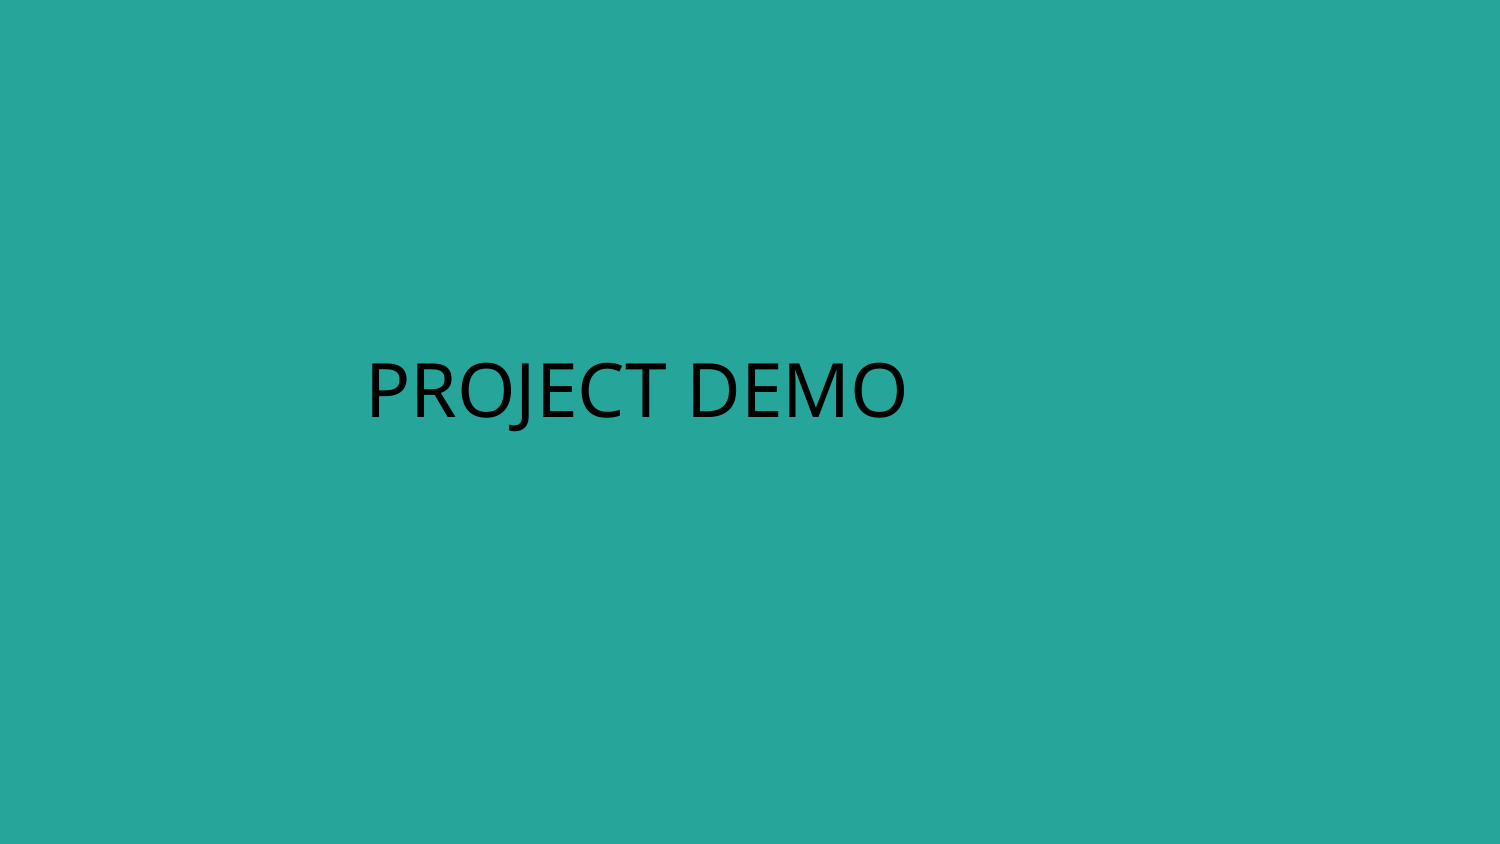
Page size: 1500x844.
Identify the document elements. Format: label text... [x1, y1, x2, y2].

text_box PROJECT DEMO [227, 327, 1048, 466]
text_box [77, 284, 1259, 509]
